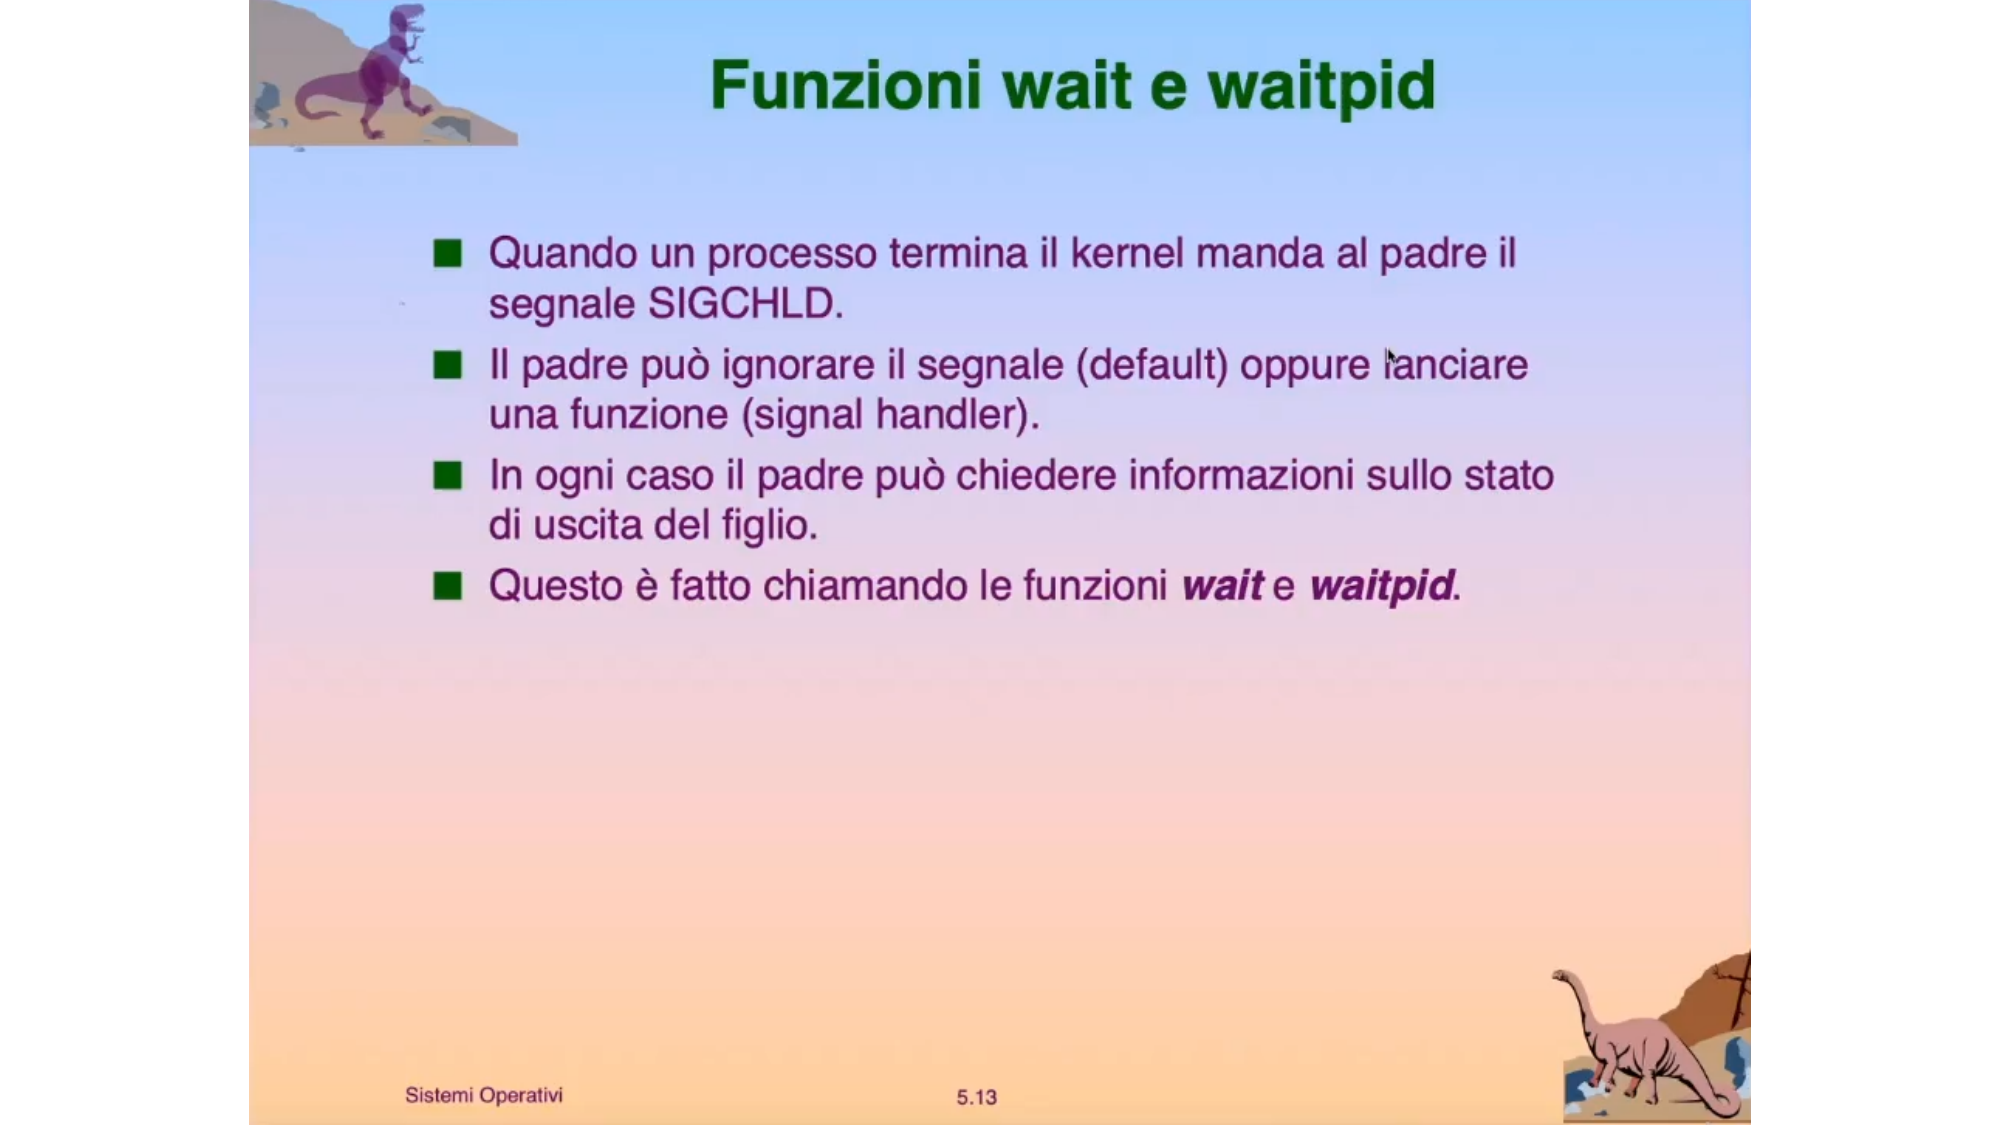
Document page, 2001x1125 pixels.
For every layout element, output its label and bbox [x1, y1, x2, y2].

picture [249, 0, 1751, 1125]
